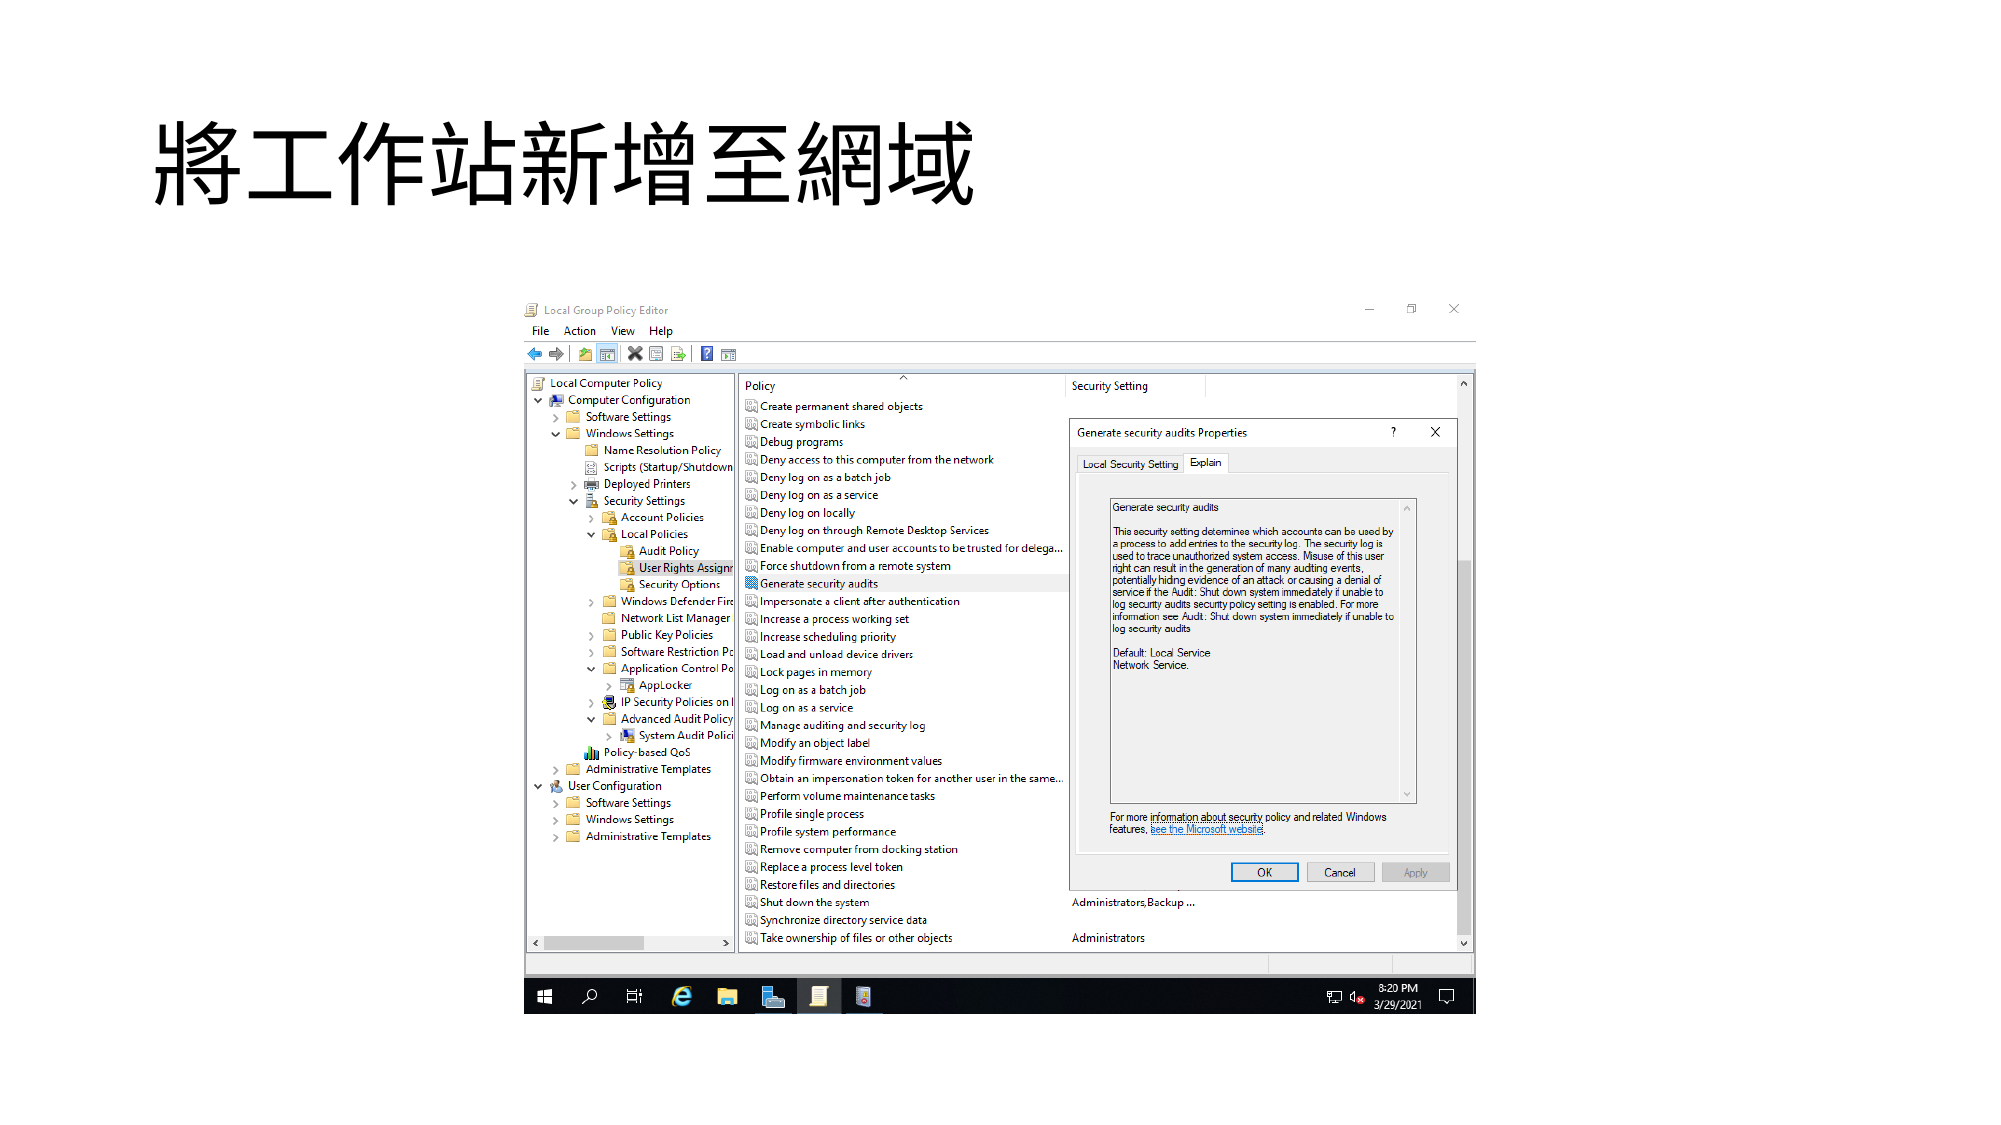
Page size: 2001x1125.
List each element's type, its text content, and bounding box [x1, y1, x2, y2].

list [524, 299, 1475, 1014]
title 將工作站新增至網域 [137, 59, 1863, 278]
